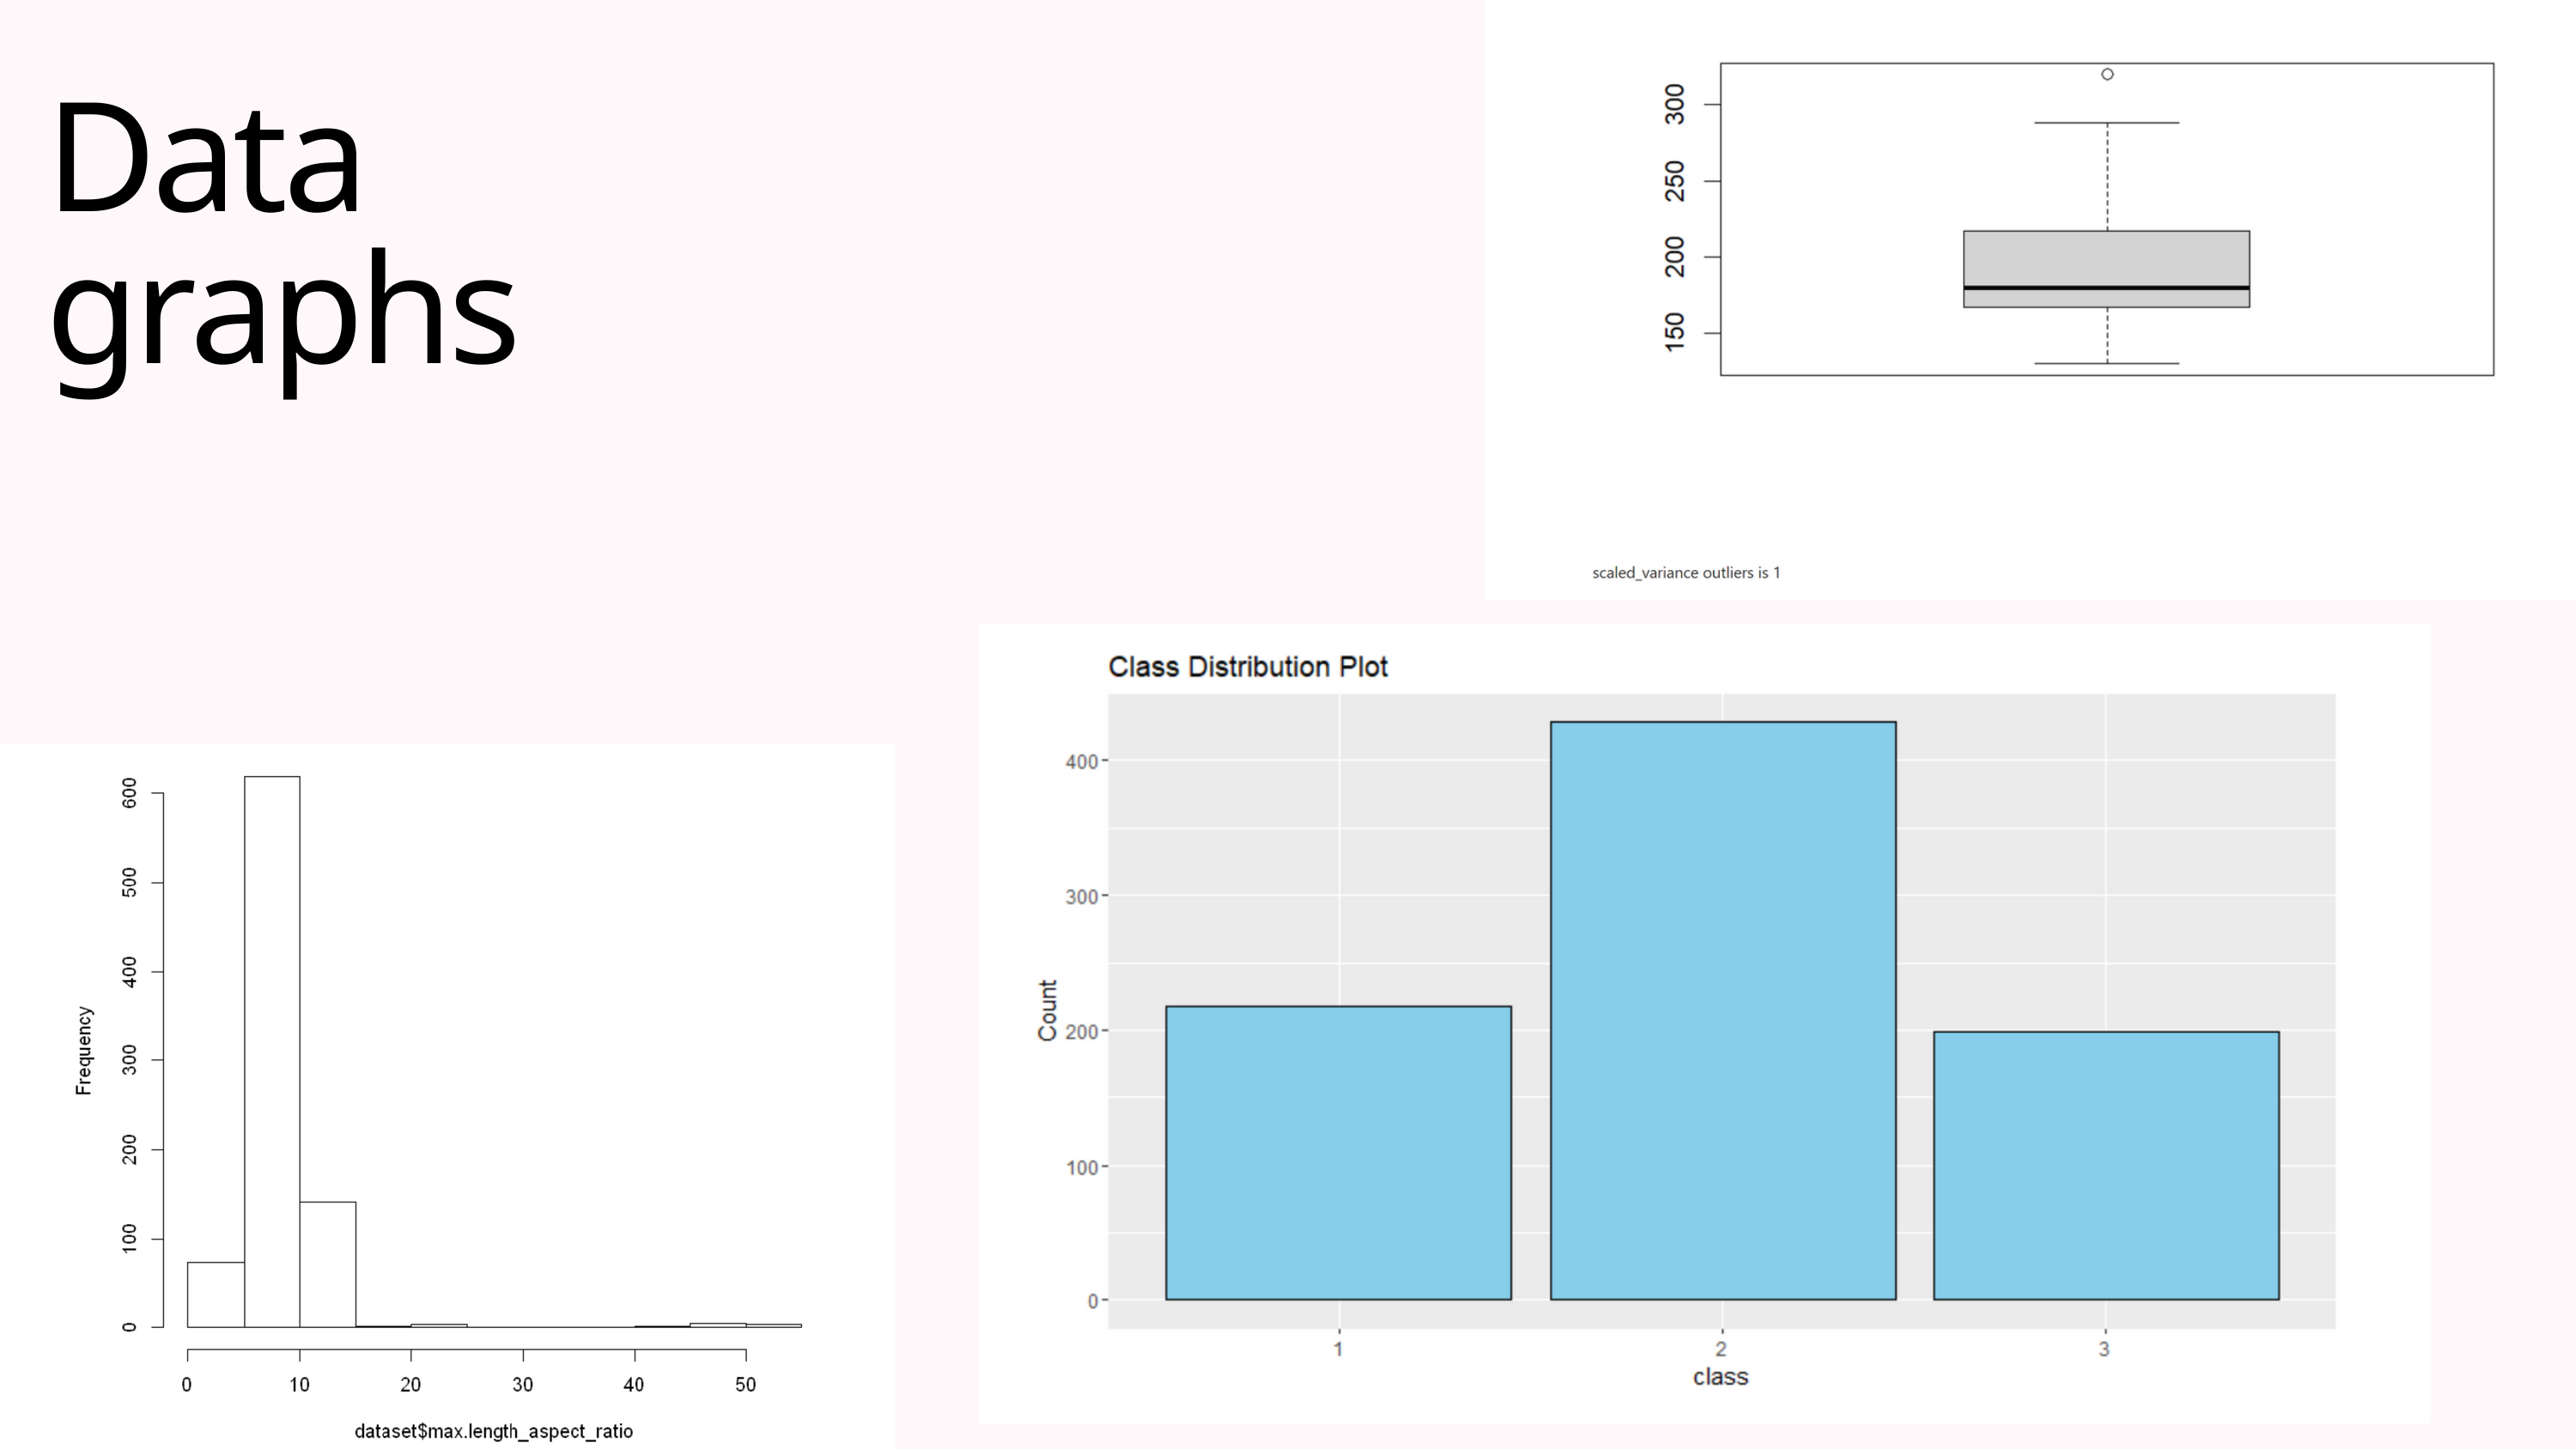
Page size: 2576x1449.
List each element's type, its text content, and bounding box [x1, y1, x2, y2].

text_box [979, 624, 2432, 1423]
text_box [0, 743, 896, 1449]
text_box [1485, 0, 2576, 601]
text_box Data graphs [46, 89, 1396, 394]
